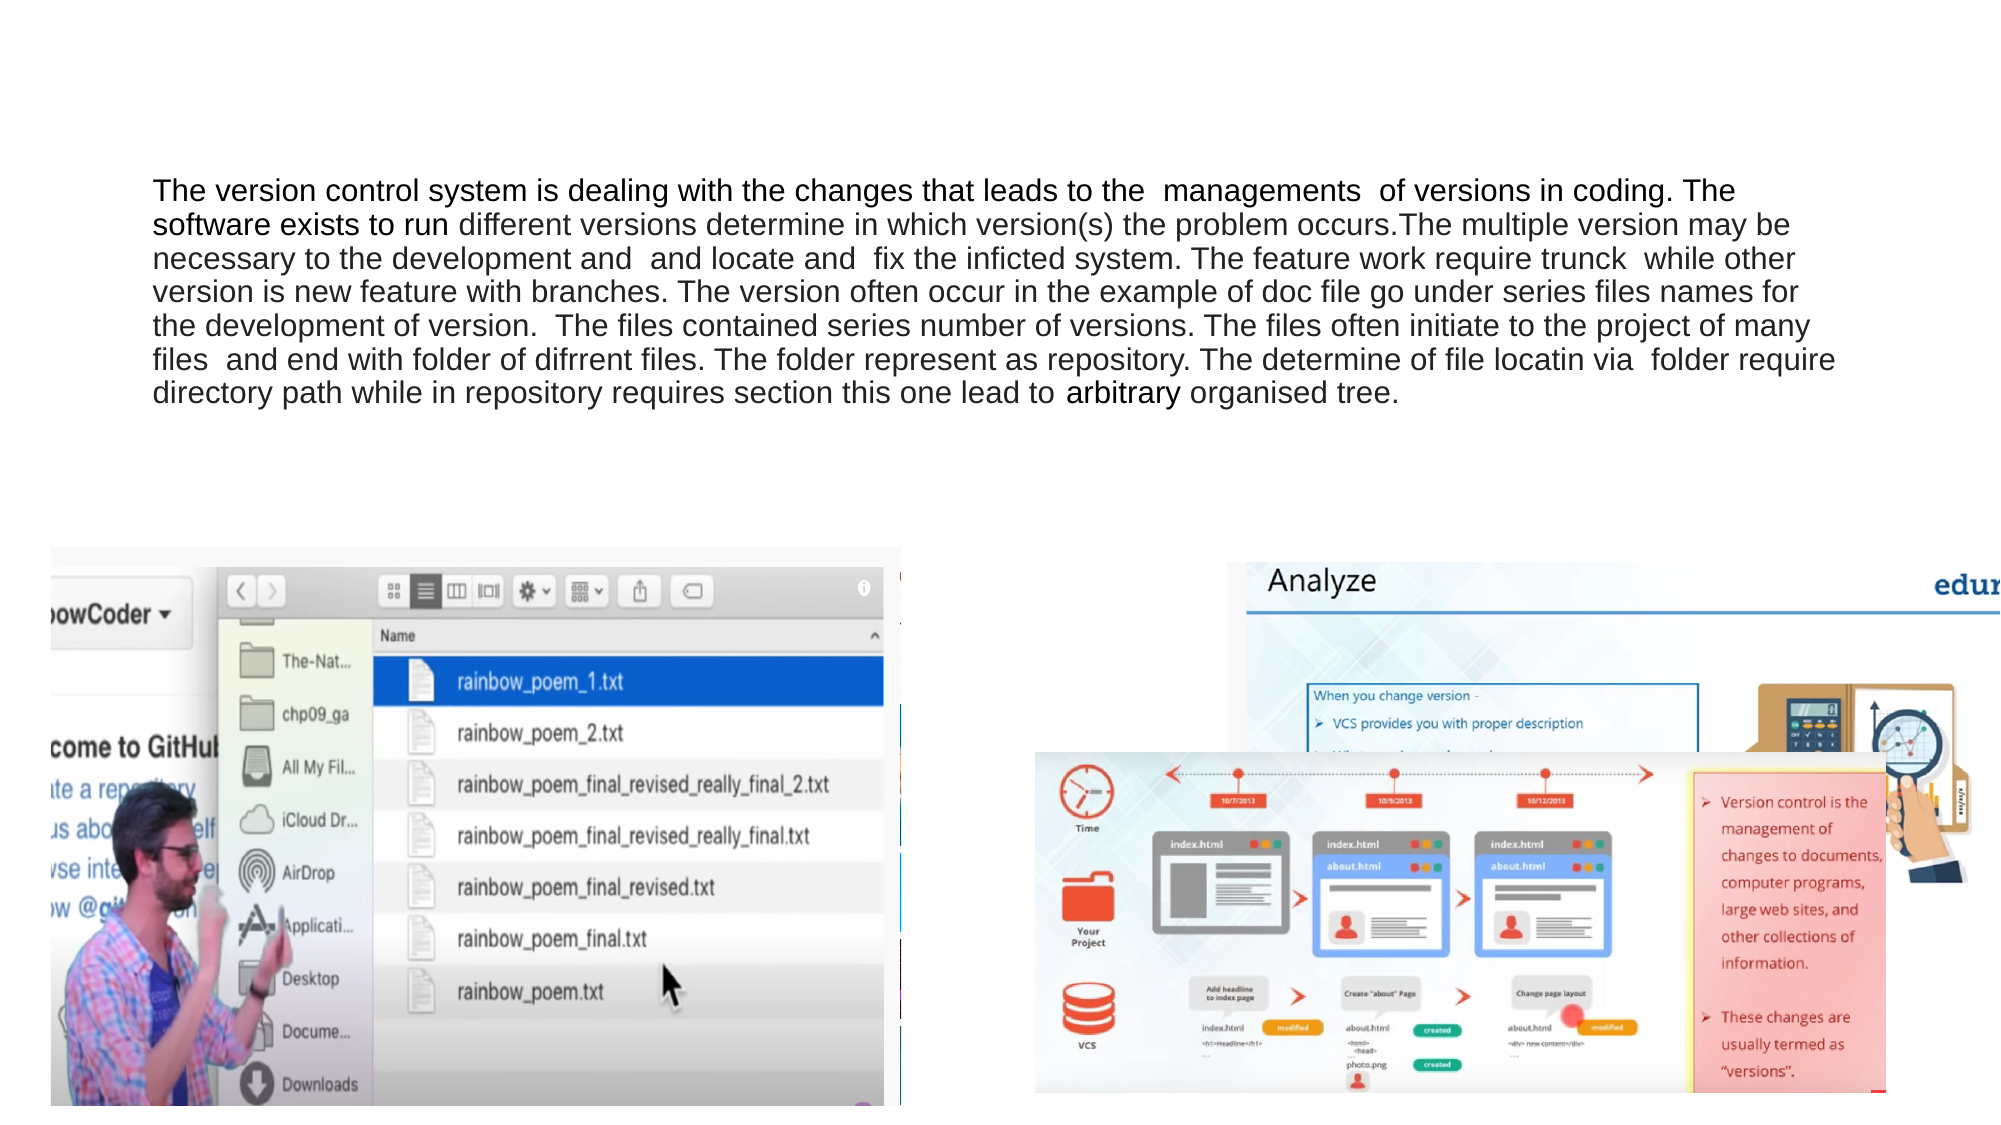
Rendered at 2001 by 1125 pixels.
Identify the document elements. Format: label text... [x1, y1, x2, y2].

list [1227, 562, 2000, 943]
text_box [740, 343, 1741, 404]
title The version control system is dealing with the changes that leads to the managements of versions in coding. The software exists to run different versions determine in which version(s) the problem occurs.The multiple version may be necessary to the development and and locate and fix the inficted system. The feature work require trunck while other version is new feature with branches. The version often occur in the example of doc file go under series files names for the development of version. The files contained series number of versions. The files often initiate to the project of many files and end with folder of difrrent files. The folder represent as repository. The determine of file locatin via folder require directory path while in repository requires section this one lead to arbitrary organised tree. [137, 59, 1863, 526]
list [1034, 752, 1886, 1093]
picture [50, 545, 902, 1106]
